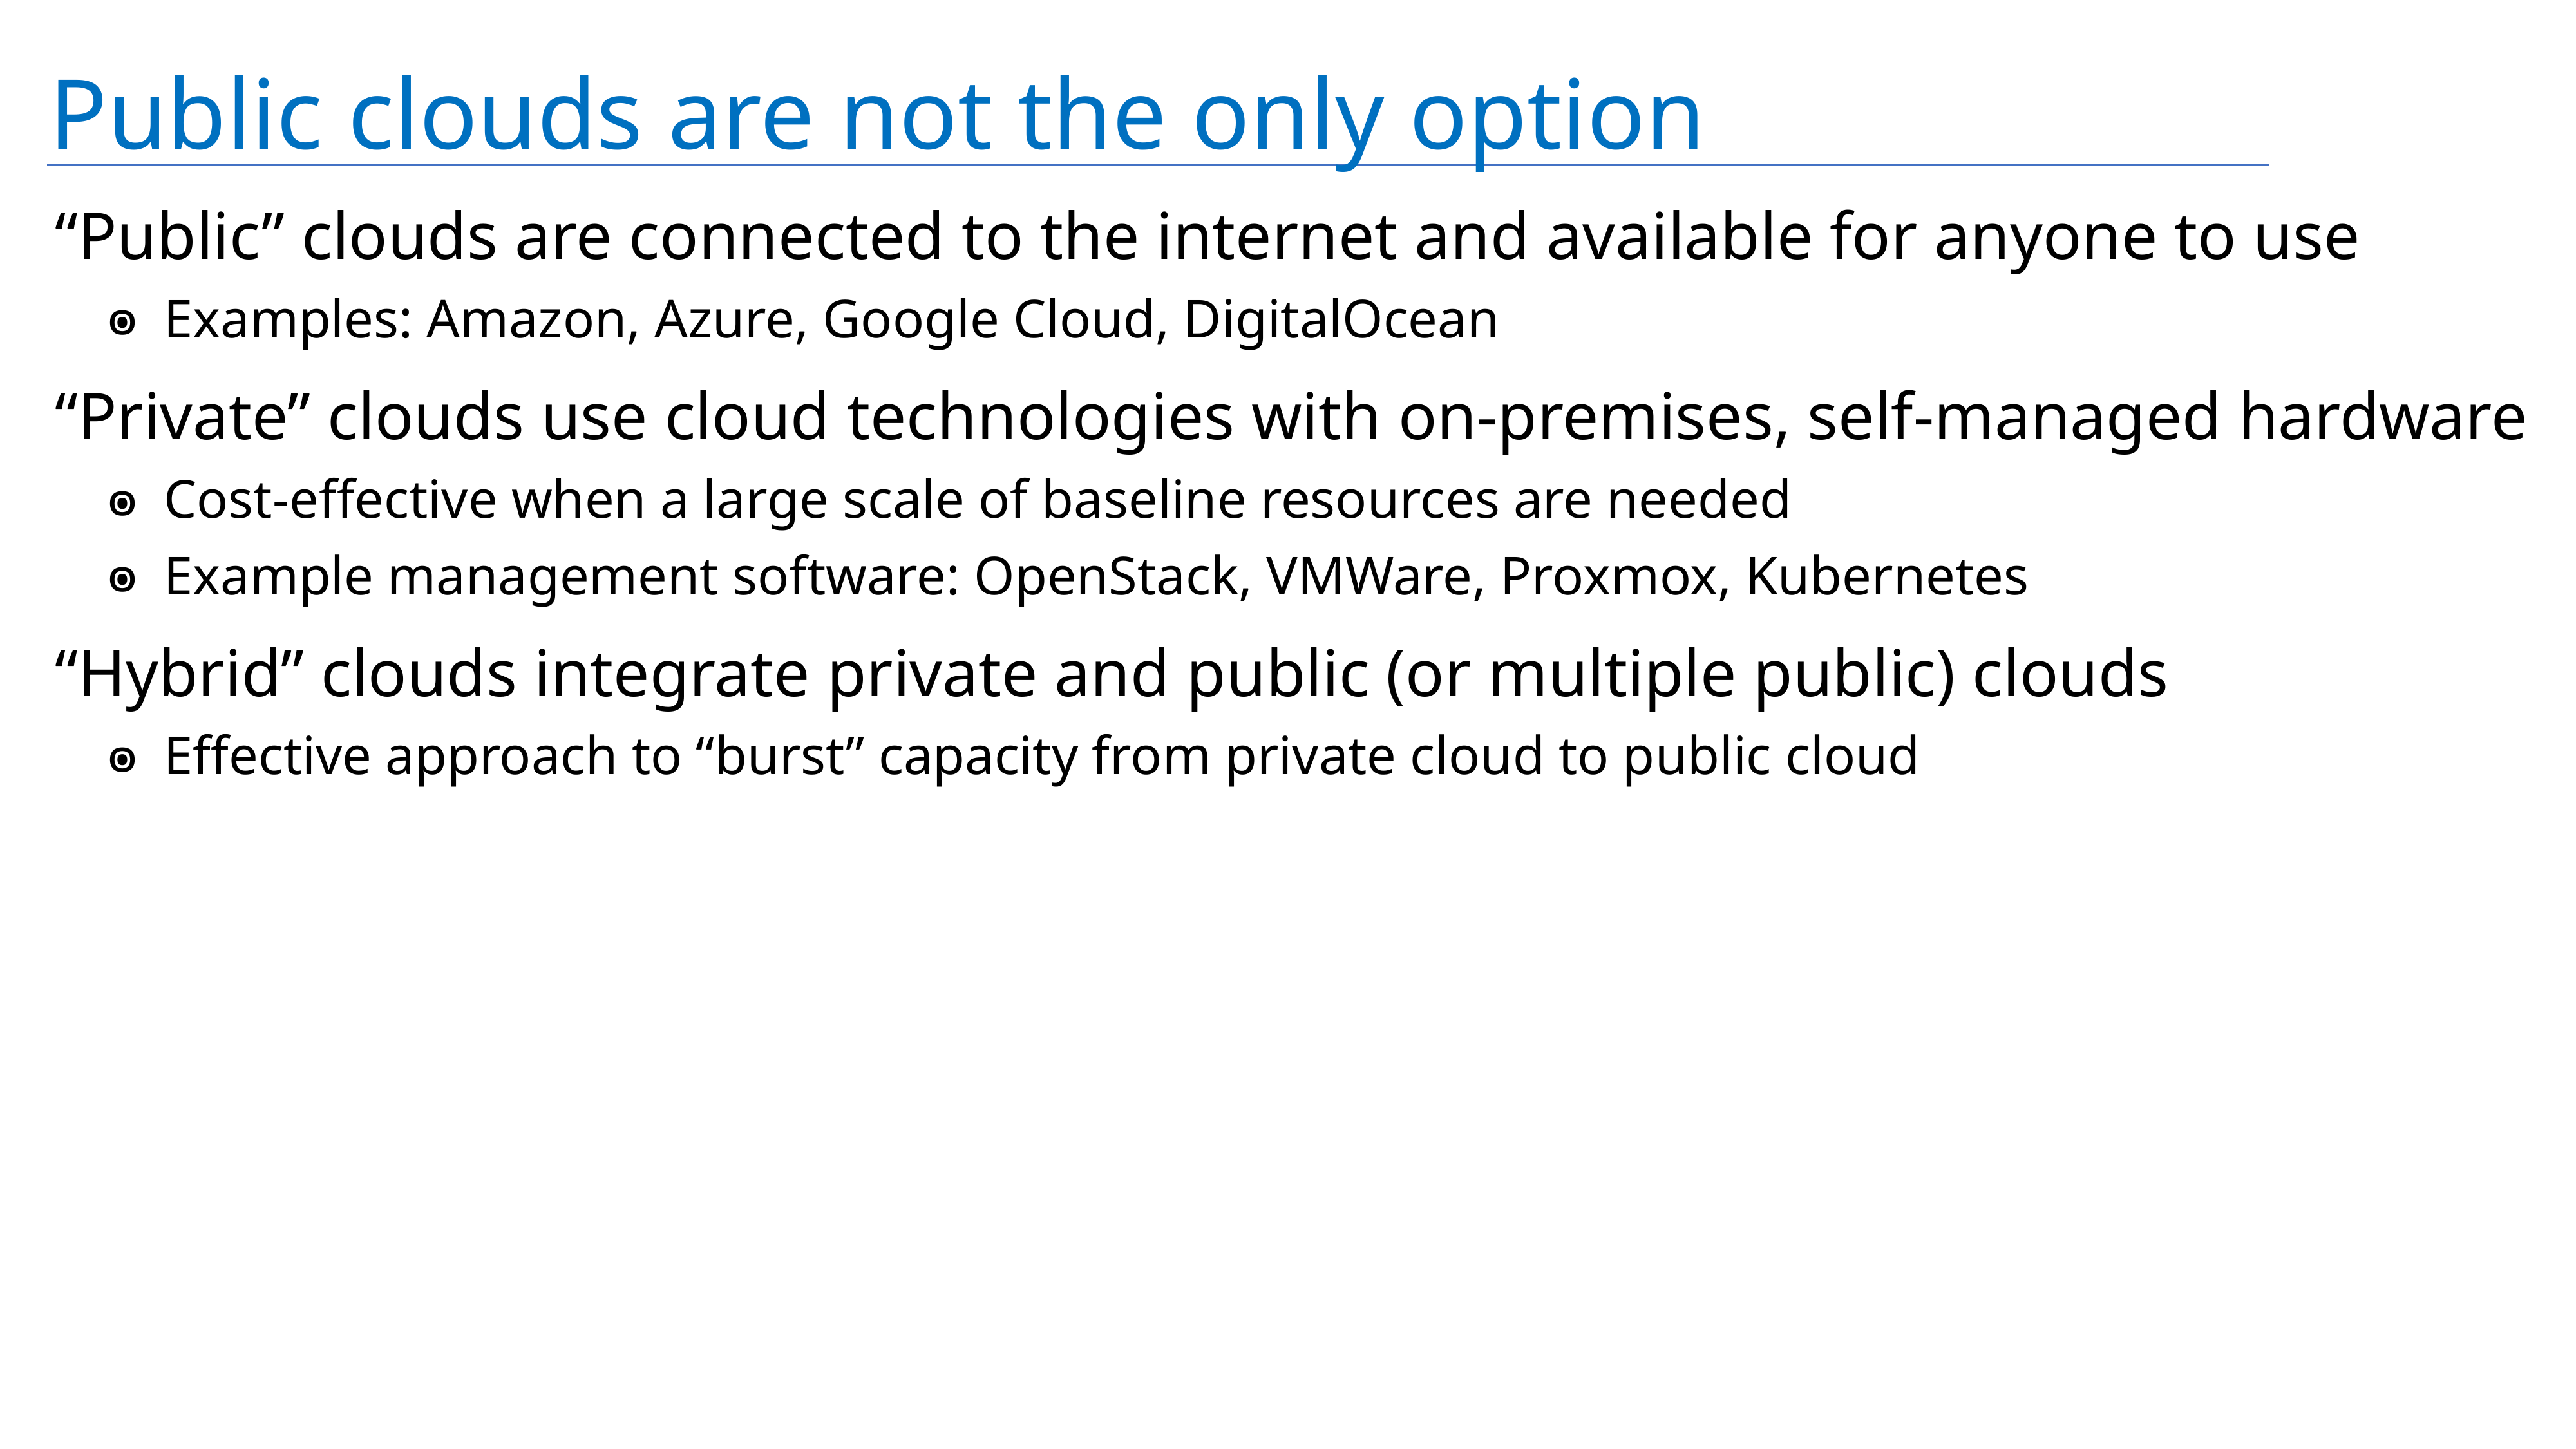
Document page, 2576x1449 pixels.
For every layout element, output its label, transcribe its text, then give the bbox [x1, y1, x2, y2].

title Public clouds are not the only option [39, 0, 2547, 180]
list “Public” clouds are connected to the internet and available for anyone to use Examples: Amazon, Azure, Google Cloud, DigitalOcean “Private” clouds use cloud technologies with on-premises, self-managed hardware Cost-effective when a large scale of baseline resources are needed Example management software: OpenStack, VMWare, Proxmox, Kubernetes “Hybrid” clouds integrate private and public (or multiple public) clouds Effective approach to “burst” capacity from private cloud to public cloud [44, 185, 2541, 1264]
